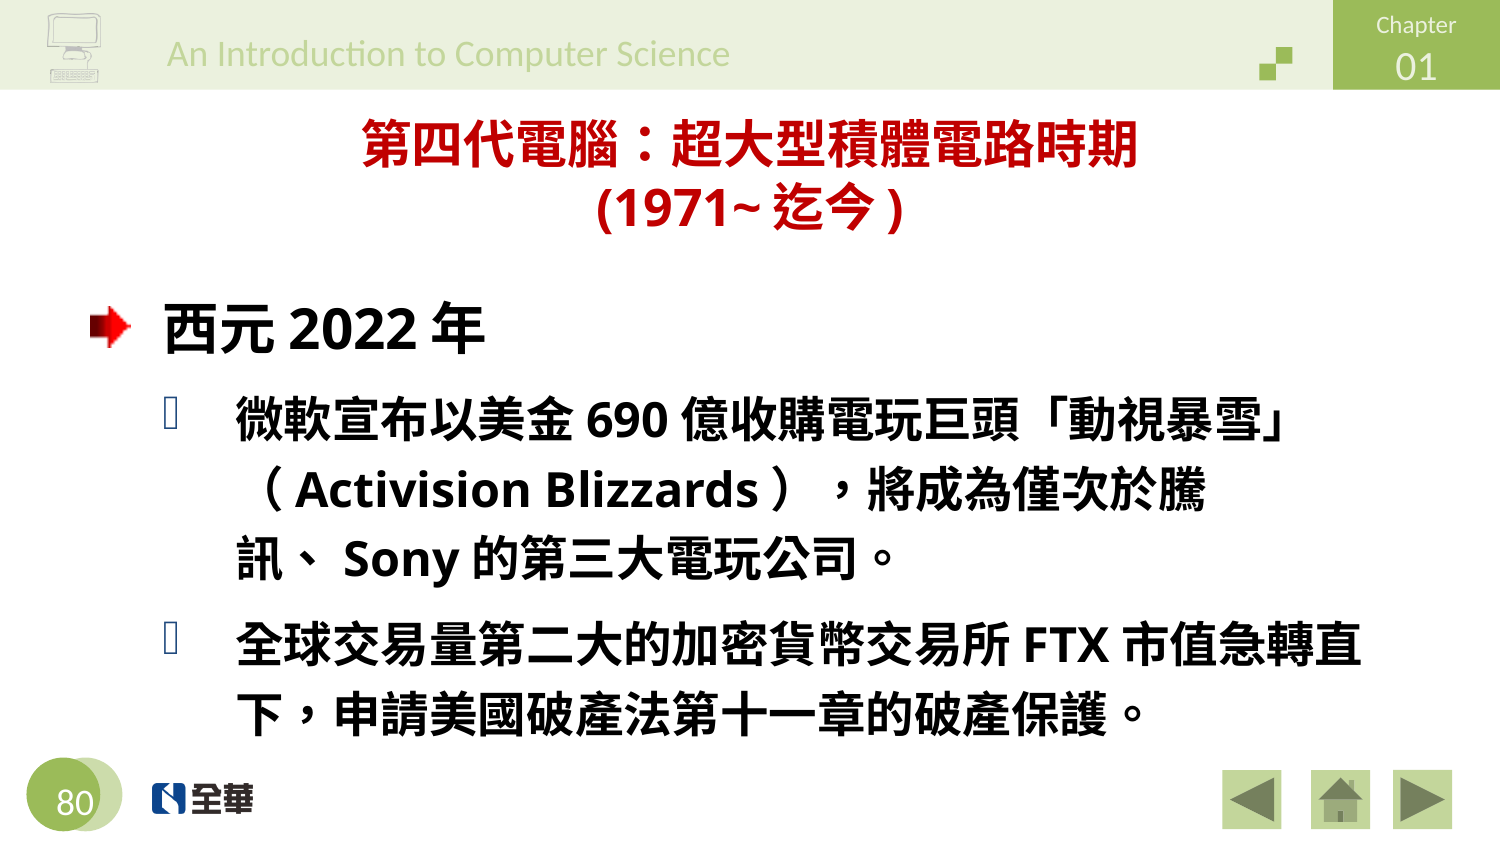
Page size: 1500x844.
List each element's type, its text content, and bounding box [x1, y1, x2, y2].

title 第四代電腦：超大型積體電路時期 (1971~迄今) [75, 104, 1425, 245]
picture [152, 783, 253, 814]
list 西元2022年 微軟宣布以美金690億收購電玩巨頭「動視暴雪」（Activision Blizzards），將成為僅次於騰訊、Sony的第三大電玩公司。 全球交易量第二大的加密貨幣交易所FTX市值急轉直下，申請美國破產法第十一章的破產保護。 [75, 272, 1425, 754]
picture [47, 13, 101, 83]
picture [90, 306, 131, 348]
